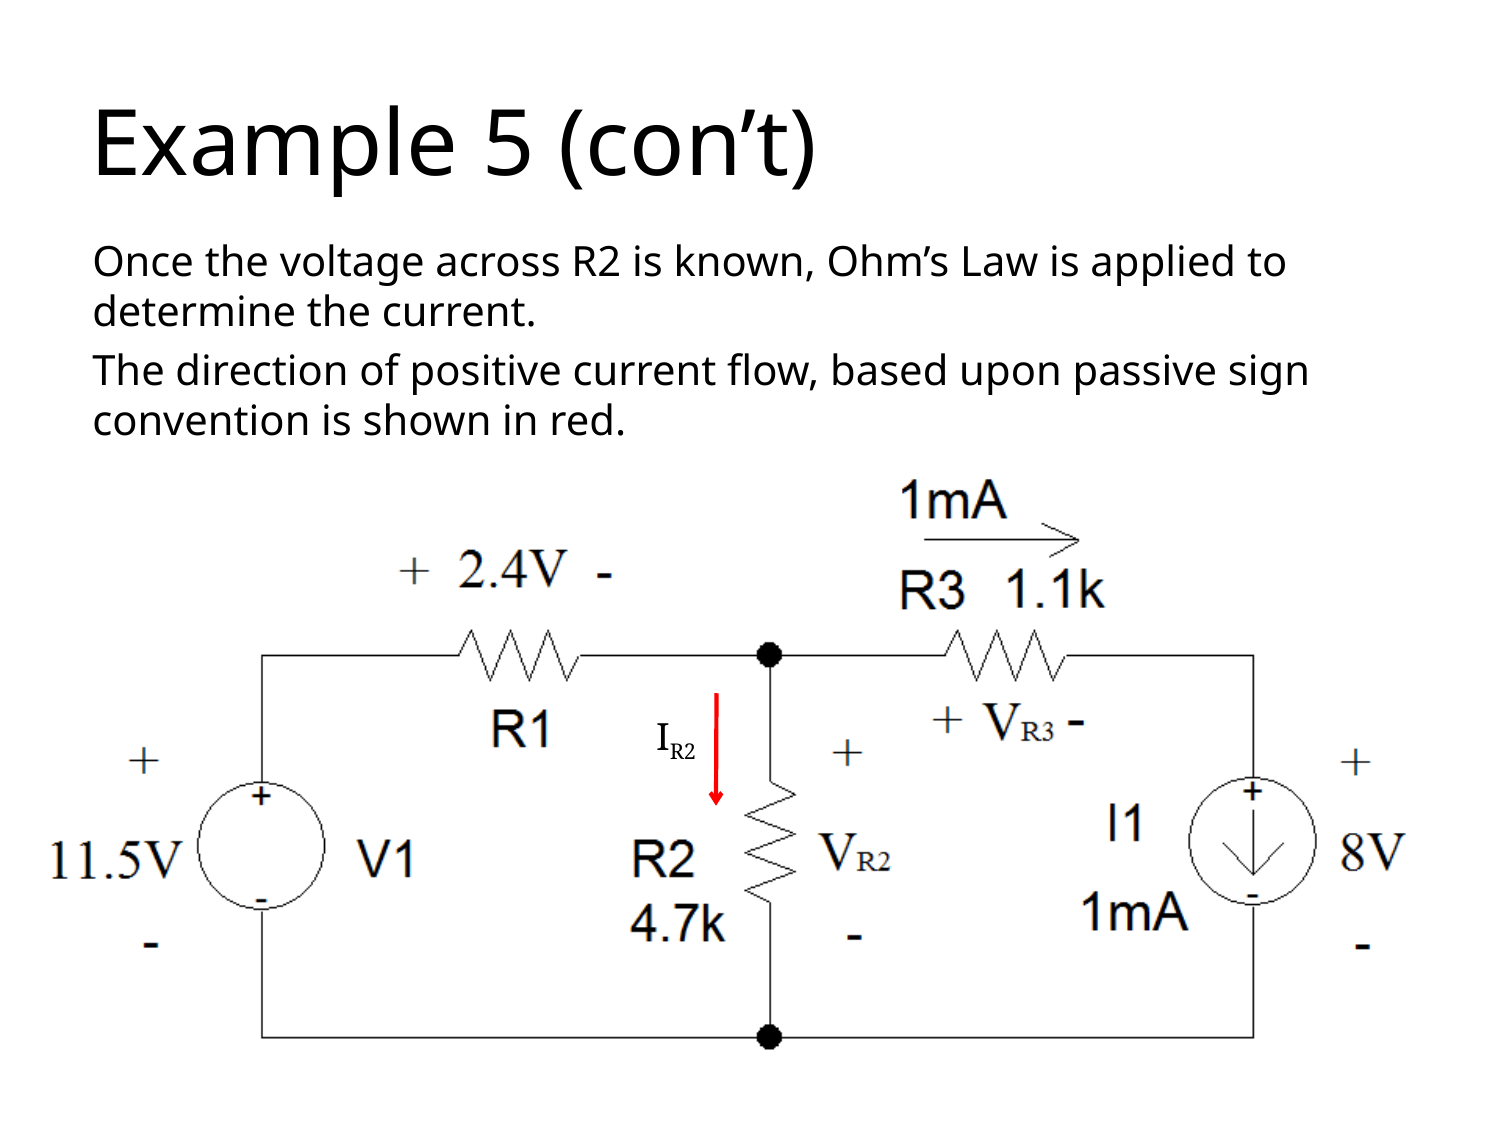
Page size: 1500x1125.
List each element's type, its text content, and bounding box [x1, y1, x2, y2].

title Example 5 (con’t) [75, 45, 1425, 233]
list Once the voltage across R2 is known, Ohm’s Law is applied to determine the current. The direction of positive current flow, based upon passive sign convention is shown in red. [2, 227, 1353, 458]
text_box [41, 467, 1417, 1056]
